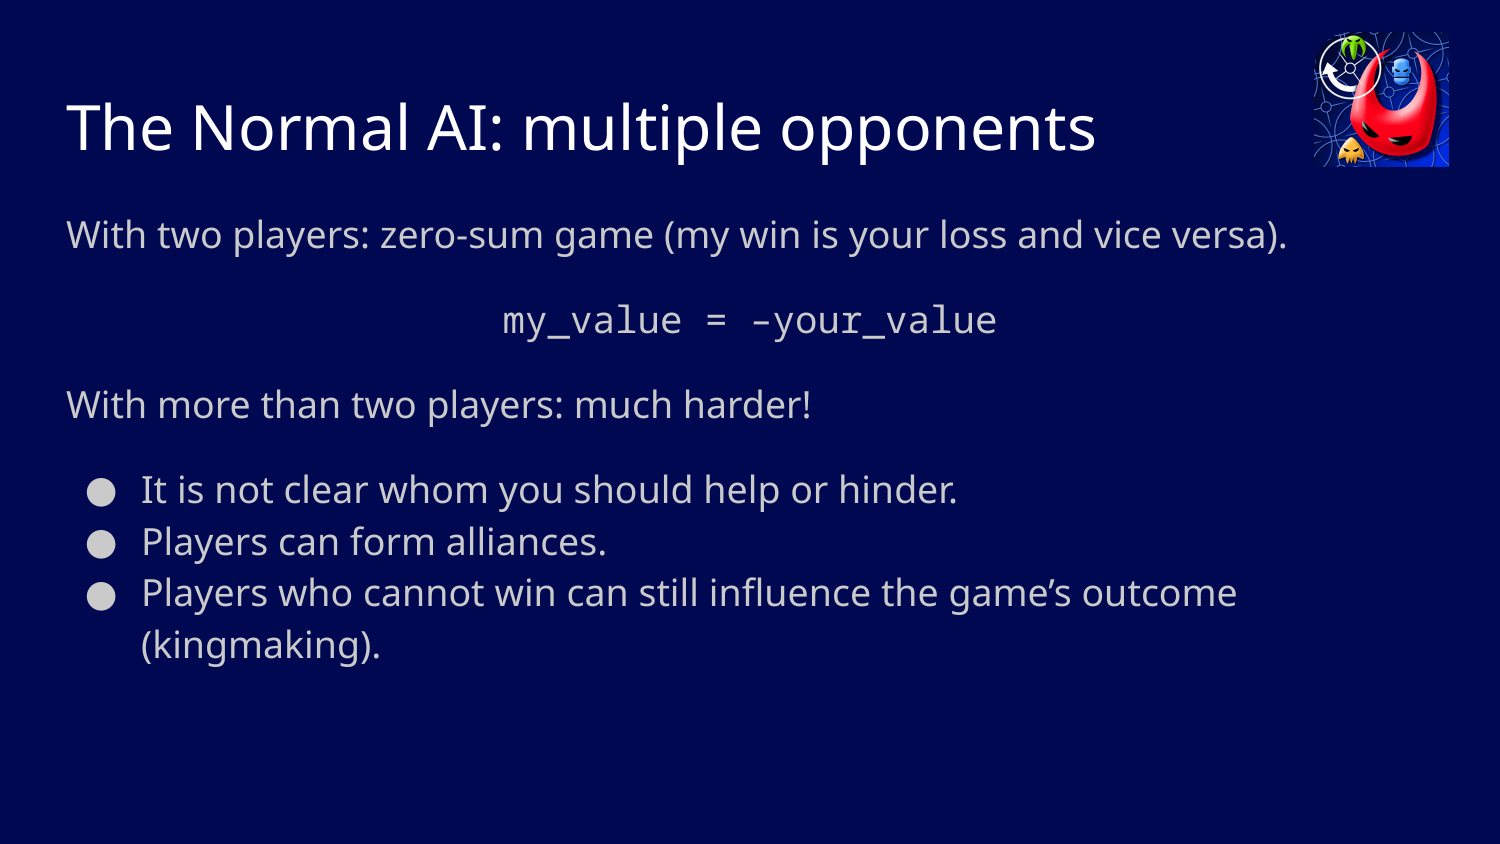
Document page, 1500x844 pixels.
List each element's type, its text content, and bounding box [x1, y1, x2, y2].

title The Normal AI: multiple opponents [51, 72, 1449, 167]
picture [1314, 32, 1449, 72]
list With two players: zero-sum game (my win is your loss and vice versa). my_value = –your_value With more than two players: much harder! It is not clear whom you should help or hinder. Players can form alliances. Players who cannot win can still influence the game’s outcome (kingmaking). [51, 189, 1449, 750]
